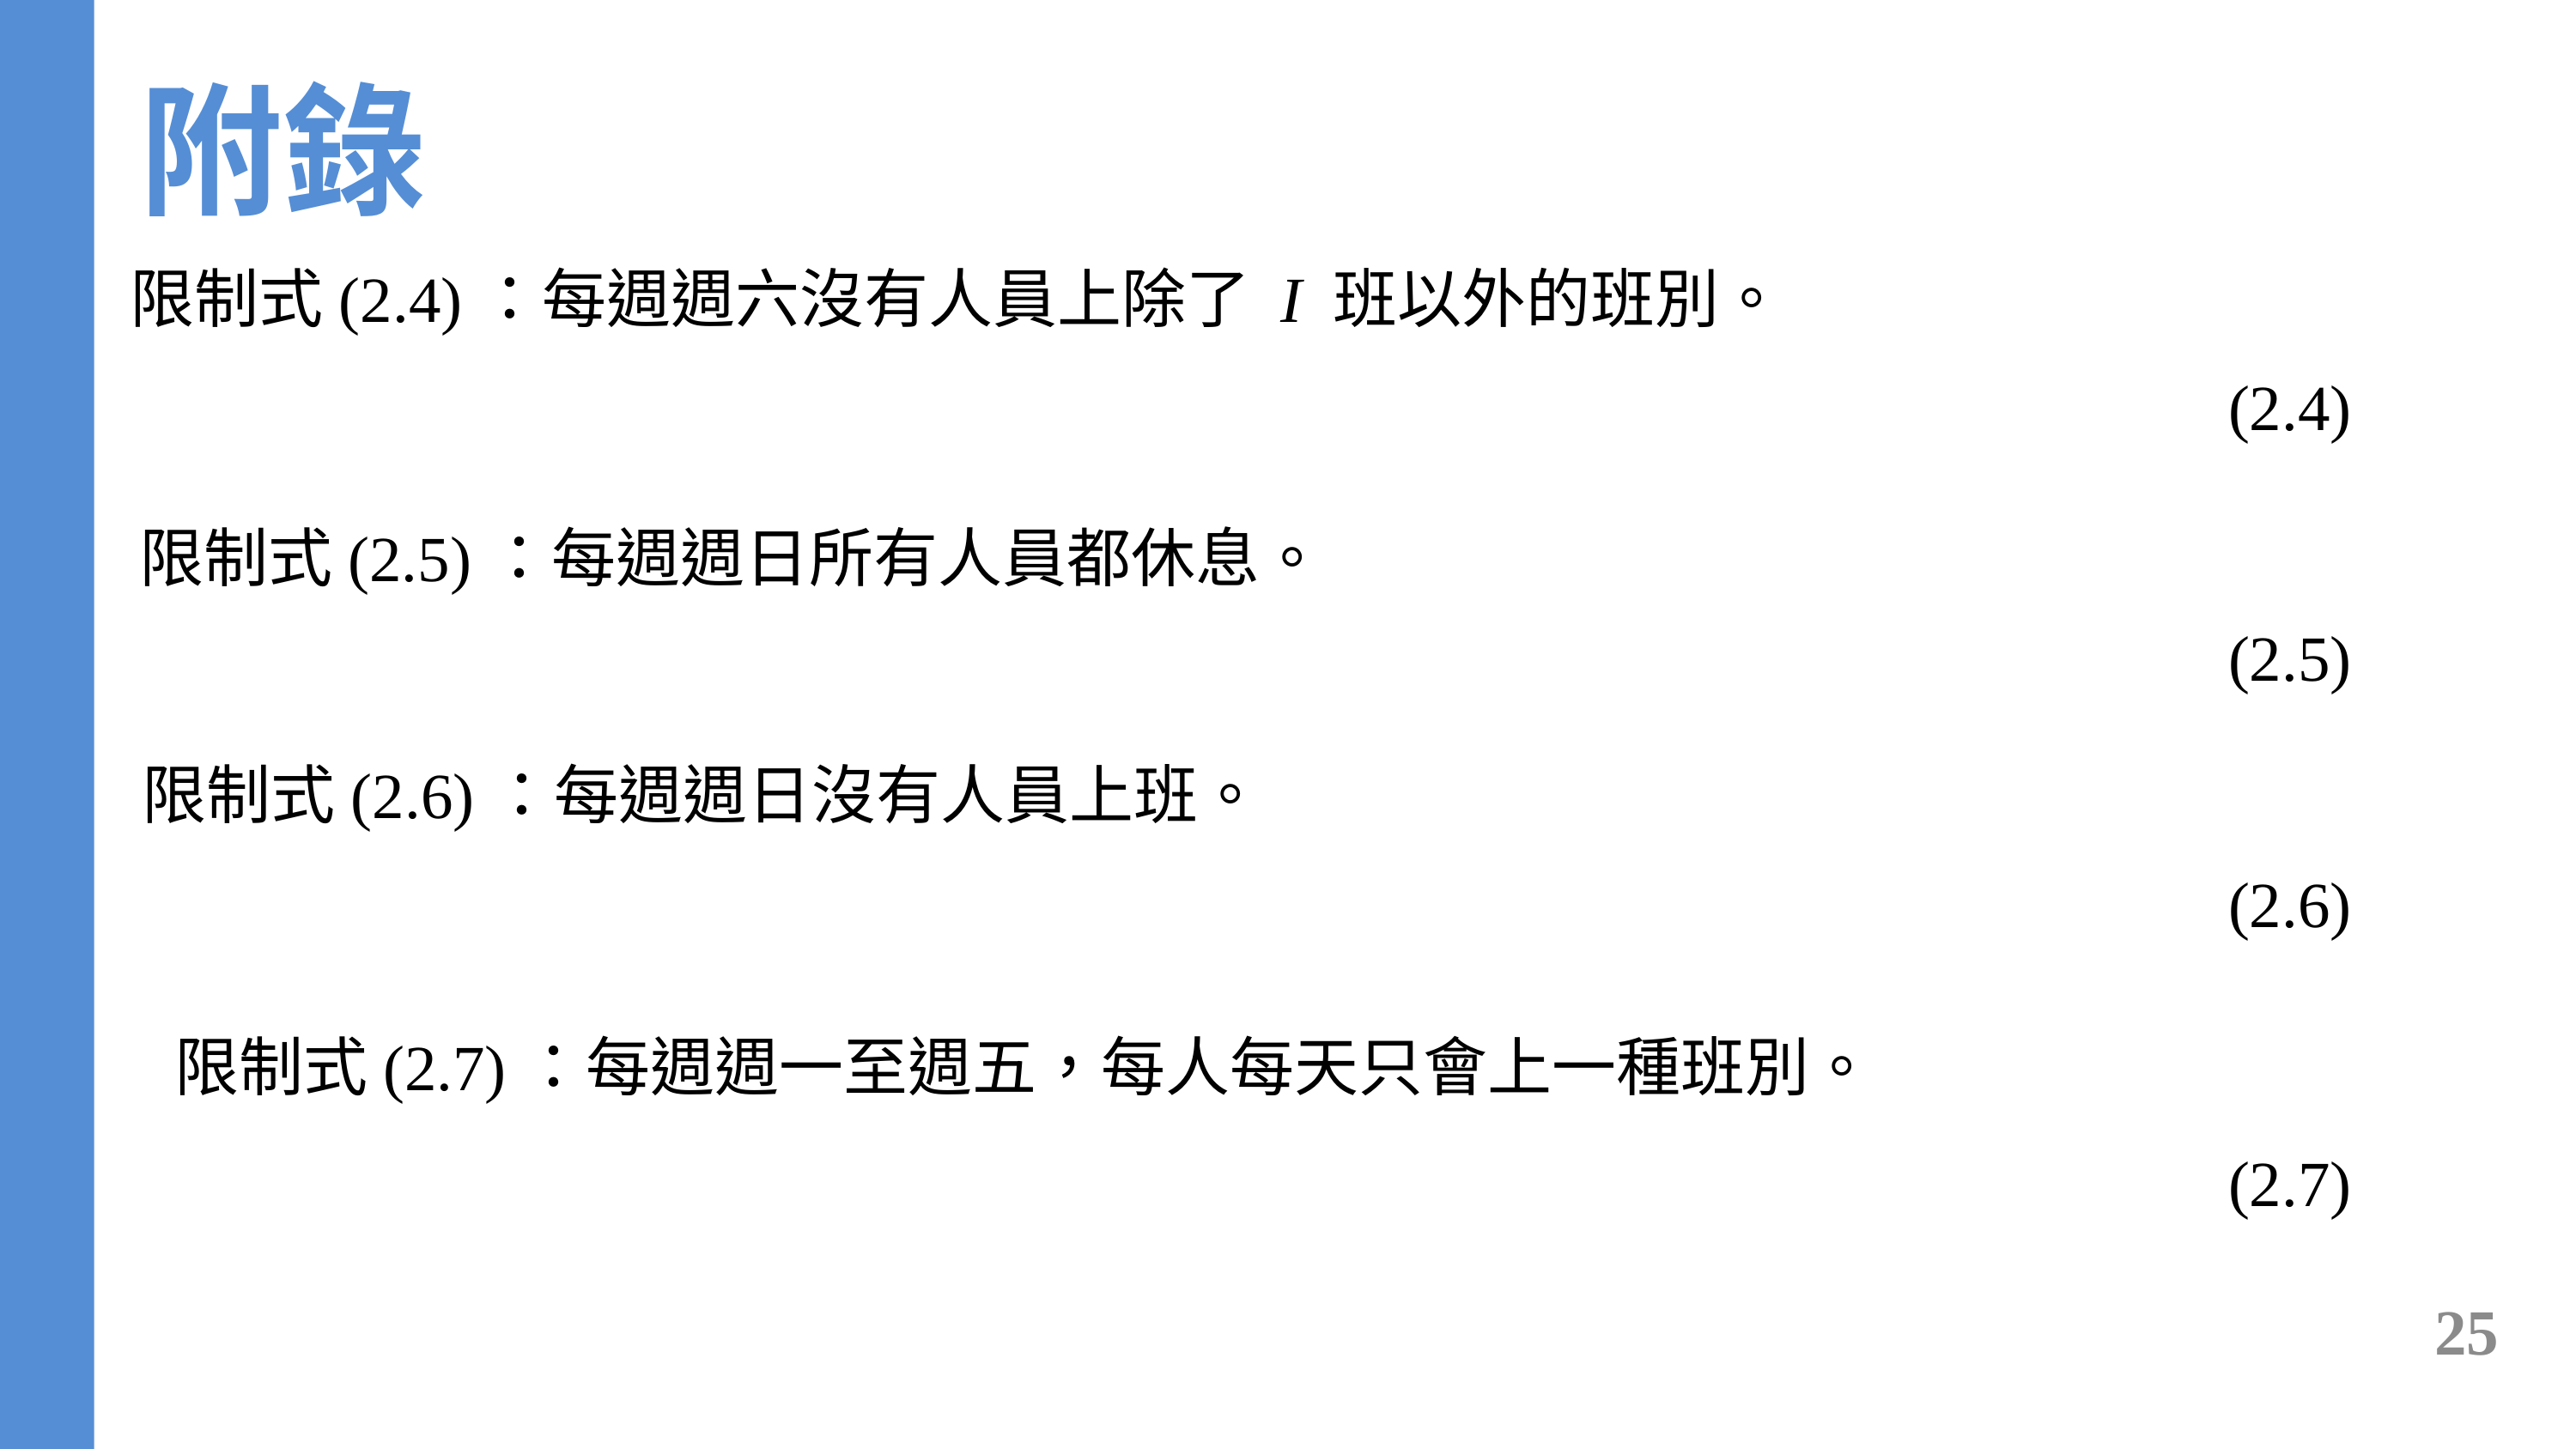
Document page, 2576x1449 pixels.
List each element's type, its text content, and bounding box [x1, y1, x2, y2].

text_box 限制式(2.4)：每週週六沒有人員上除了 I 班以外的班別。 [117, 251, 1797, 342]
text_box 附錄 [139, 60, 1030, 233]
text_box 限制式(2.7)：每週週一至週五，每人每天只會上一種班別。 [161, 1019, 1887, 1110]
text_box 限制式(2.6)：每週週日沒有人員上班。 [129, 748, 1276, 838]
slide_number 25 [2210, 1303, 2512, 1355]
text_box [0, 0, 94, 1449]
text_box 限制式(2.5)：每週週日所有人員都休息。 [126, 510, 1338, 601]
